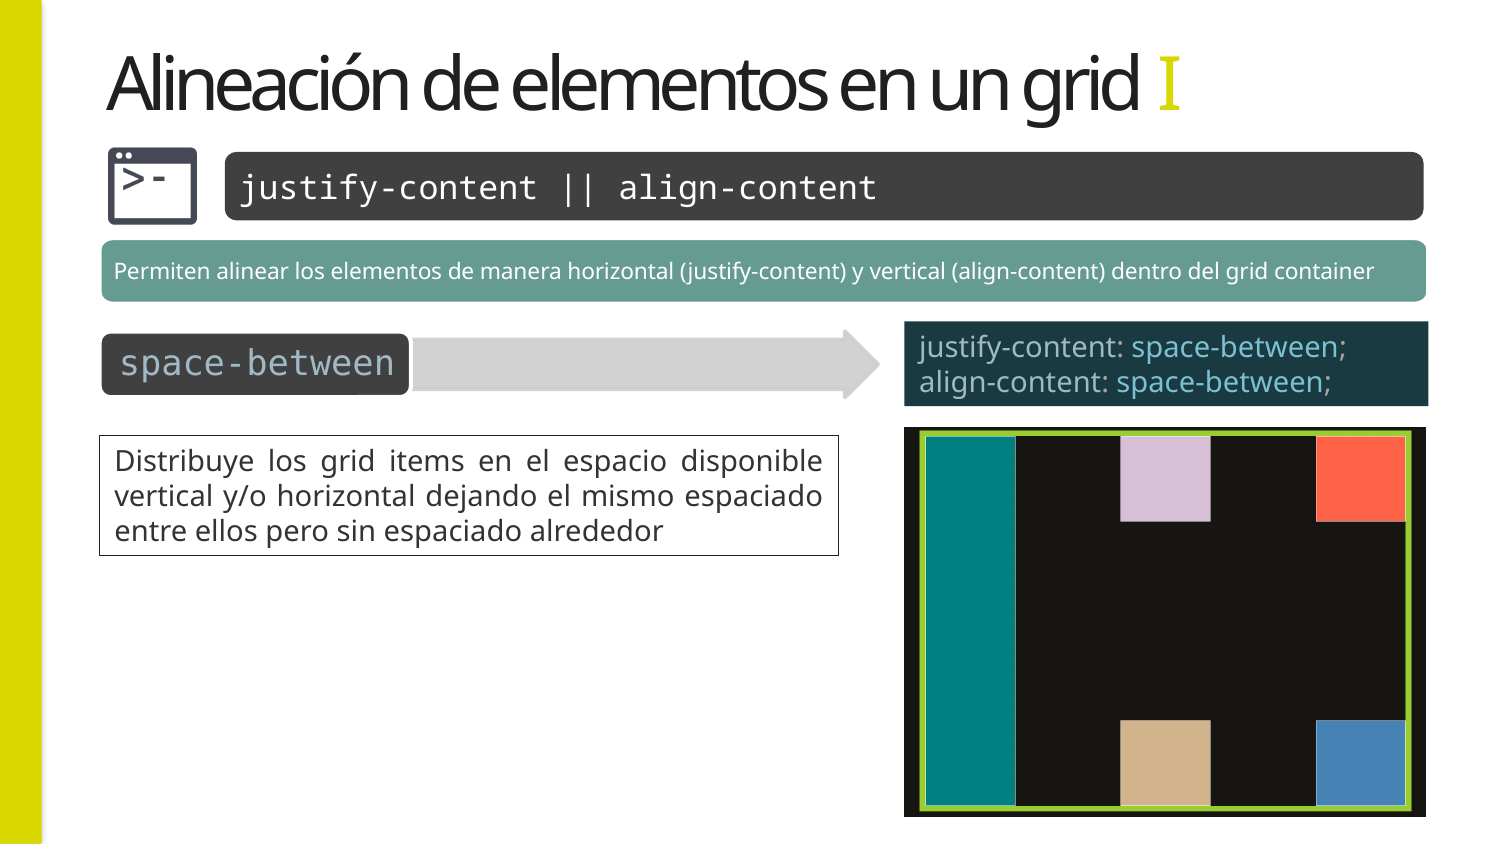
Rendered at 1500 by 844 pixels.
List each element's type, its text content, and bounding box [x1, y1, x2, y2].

text_box justify-content: space-between; align-content: space-between; [904, 321, 1429, 407]
text_box Distribuye los grid items en el espacio disponible vertical y/o horizontal dejando el mismo espaciado entre ellos pero sin espaciado alrededor [99, 435, 839, 556]
text_box [0, 0, 42, 844]
title Alineación de elementos en un grid I [106, 0, 1459, 133]
text_box Permiten alinear los elementos de manera horizontal (justify-content) y vertical (align-content) dentro del grid container [97, 237, 1431, 306]
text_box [107, 141, 1424, 231]
picture [903, 427, 1426, 817]
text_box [99, 331, 879, 398]
